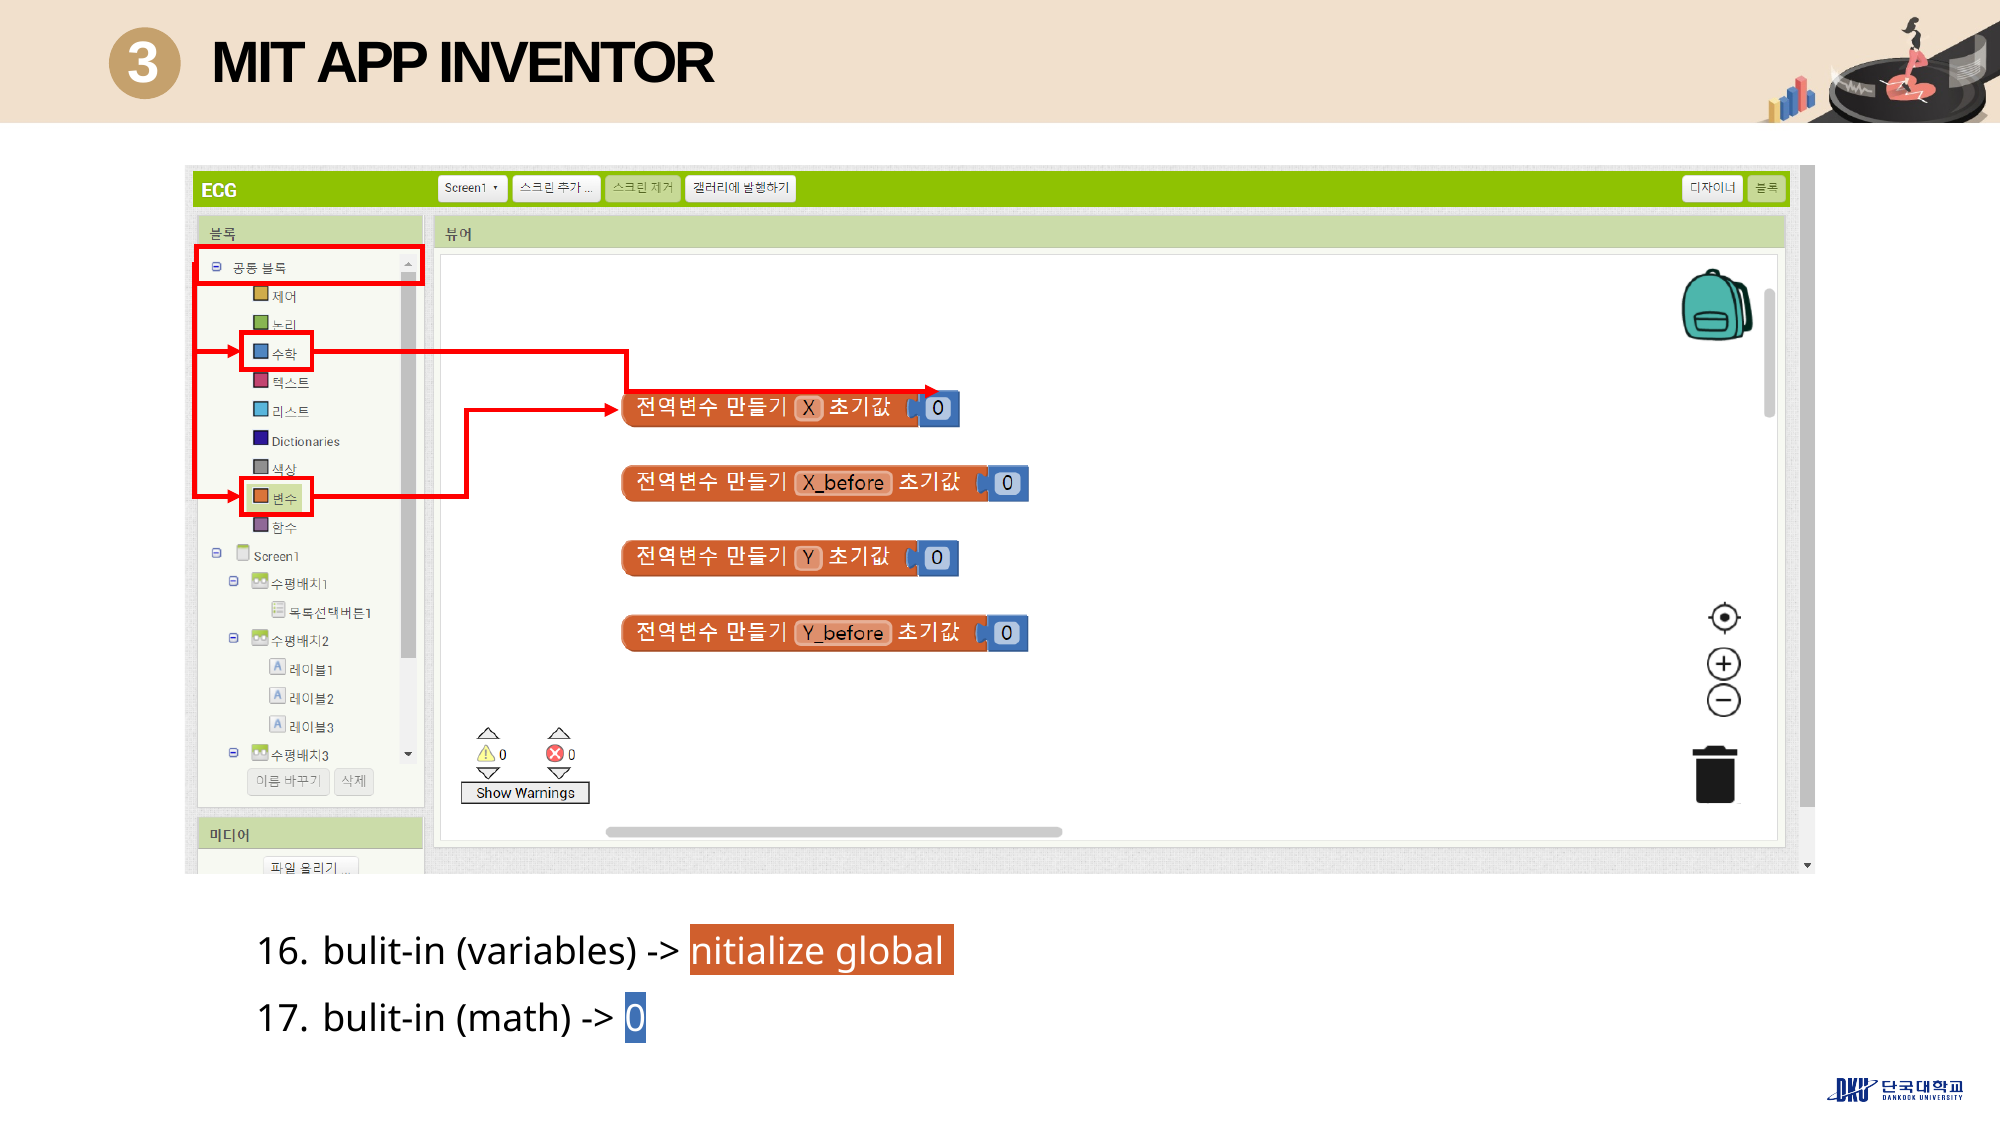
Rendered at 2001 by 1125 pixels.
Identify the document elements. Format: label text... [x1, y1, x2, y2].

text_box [196, 264, 242, 497]
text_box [311, 409, 619, 497]
picture [0, 0, 2000, 1125]
text_box MIT APP INVENTOR [181, 17, 739, 102]
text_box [108, 17, 181, 103]
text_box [311, 351, 940, 392]
text_box bulit-in (variables) -> nitialize global bulit-in (math) -> 0 [241, 896, 1747, 1047]
